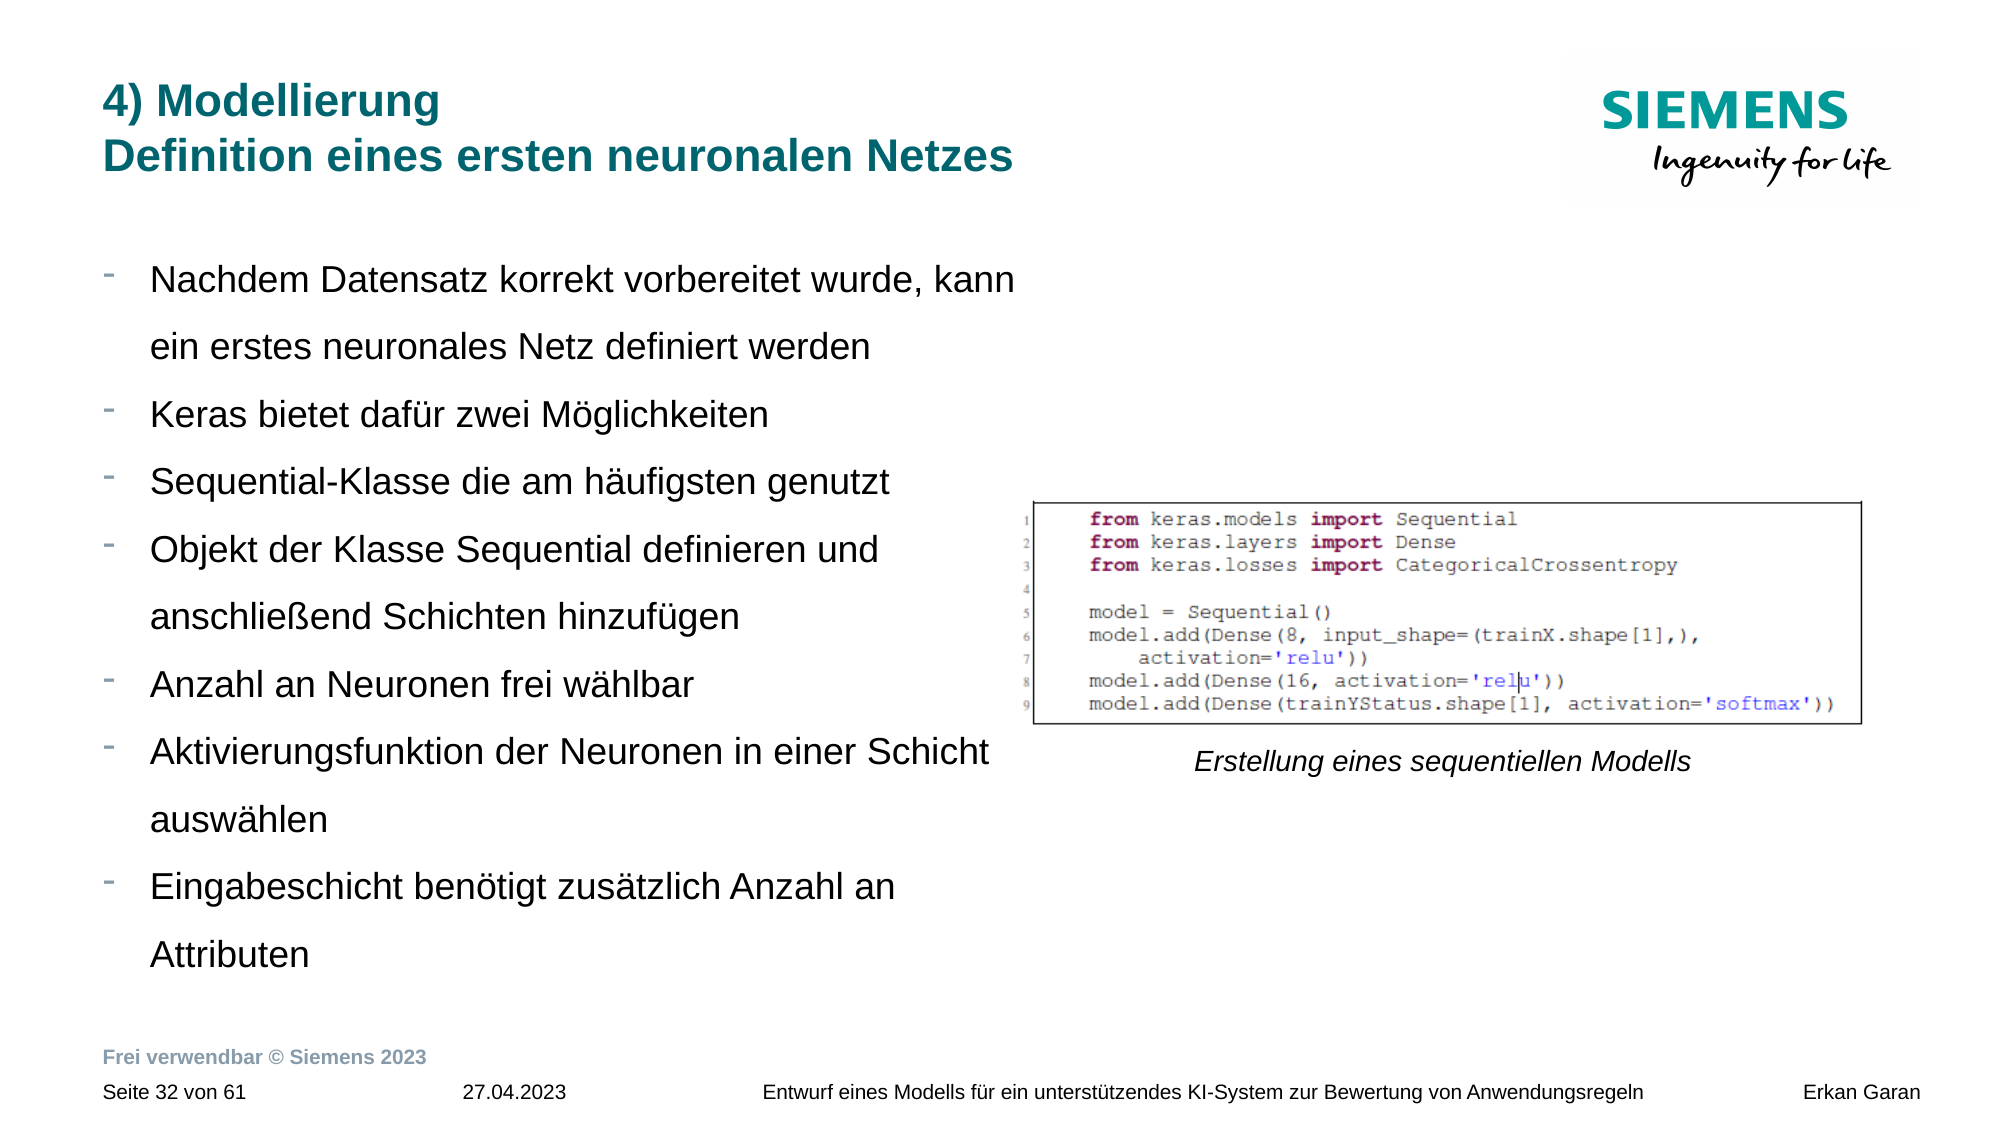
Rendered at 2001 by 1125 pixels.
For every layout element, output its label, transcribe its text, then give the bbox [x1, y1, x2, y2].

text_box Erstellung eines sequentiellen Modells [1017, 737, 1869, 786]
title 4) Modellierung Definition eines ersten neuronalen Netzes [0, 0, 2000, 233]
list Nachdem Datensatz korrekt vorbereitet wurde, kann ein erstes neuronales Netz definiert werden Keras bietet dafür zwei Möglichkeiten Sequential-Klasse die am häufigsten genutzt Objekt der Klasse Sequential definieren und anschließend Schichten hinzufügen Anzahl an Neuronen frei wählbar Aktivierungsfunktion der Neuronen in einer Schicht auswählen Eingabeschicht benötigt zusätzlich Anzahl an Attributen [102, 233, 1019, 1012]
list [1017, 497, 1869, 731]
